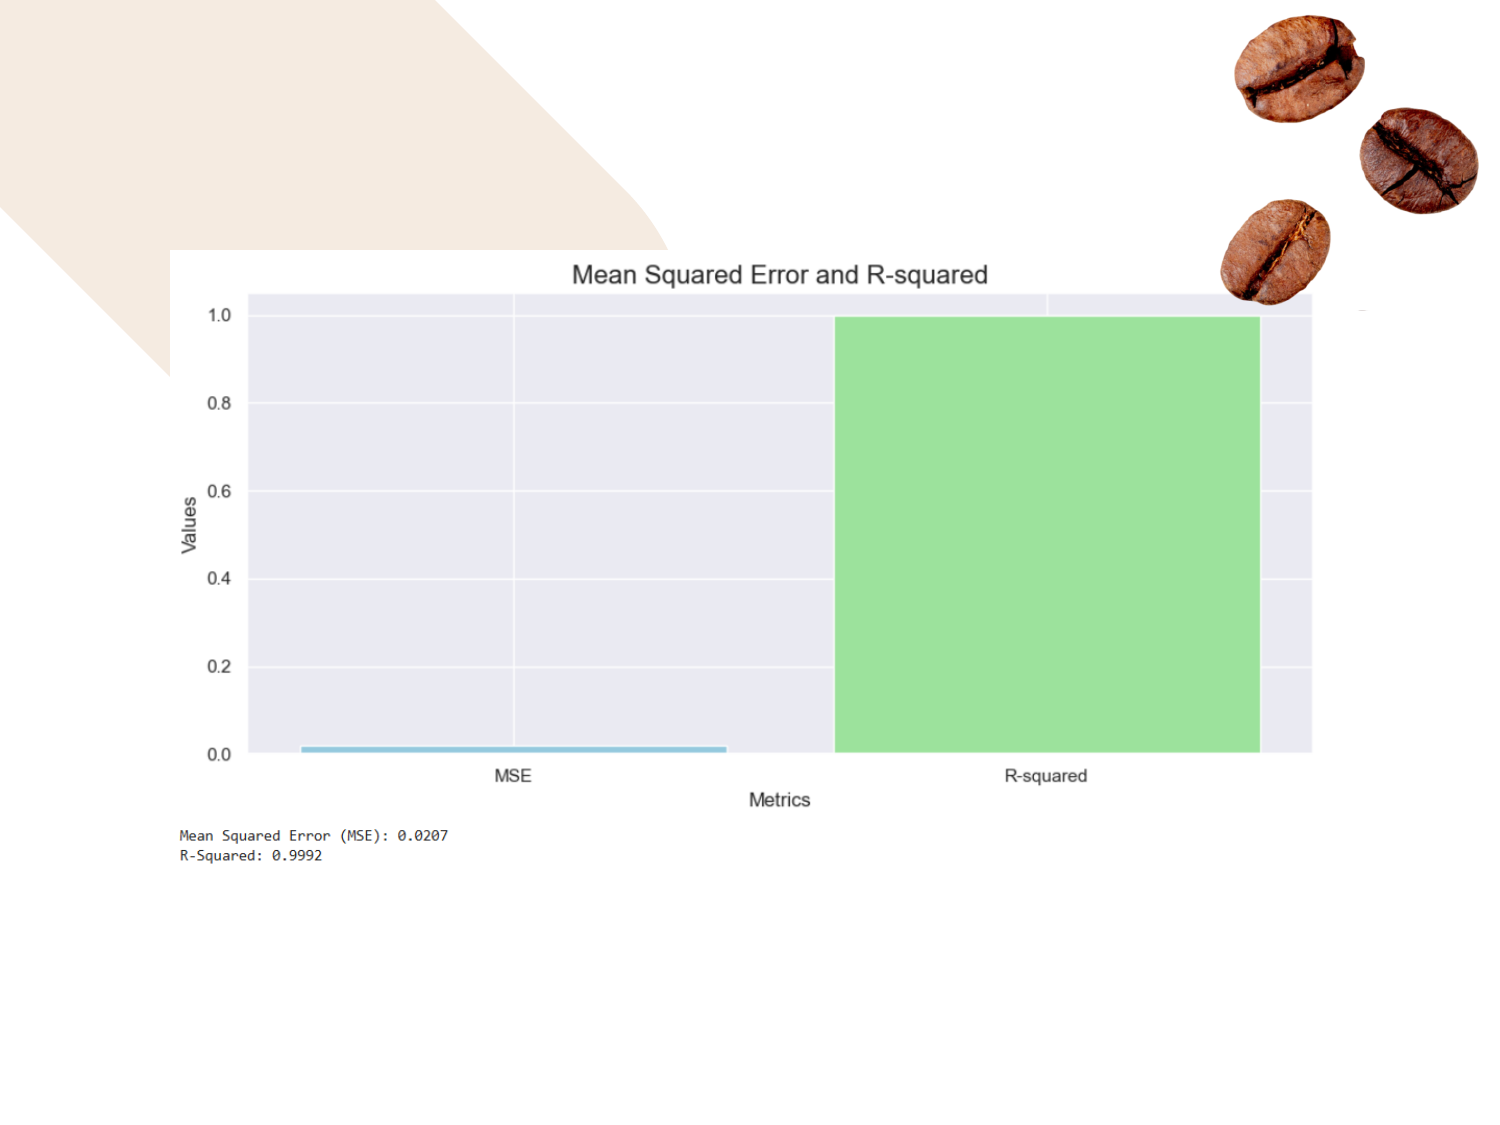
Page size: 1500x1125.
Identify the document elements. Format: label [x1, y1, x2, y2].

picture [170, 0, 1500, 874]
